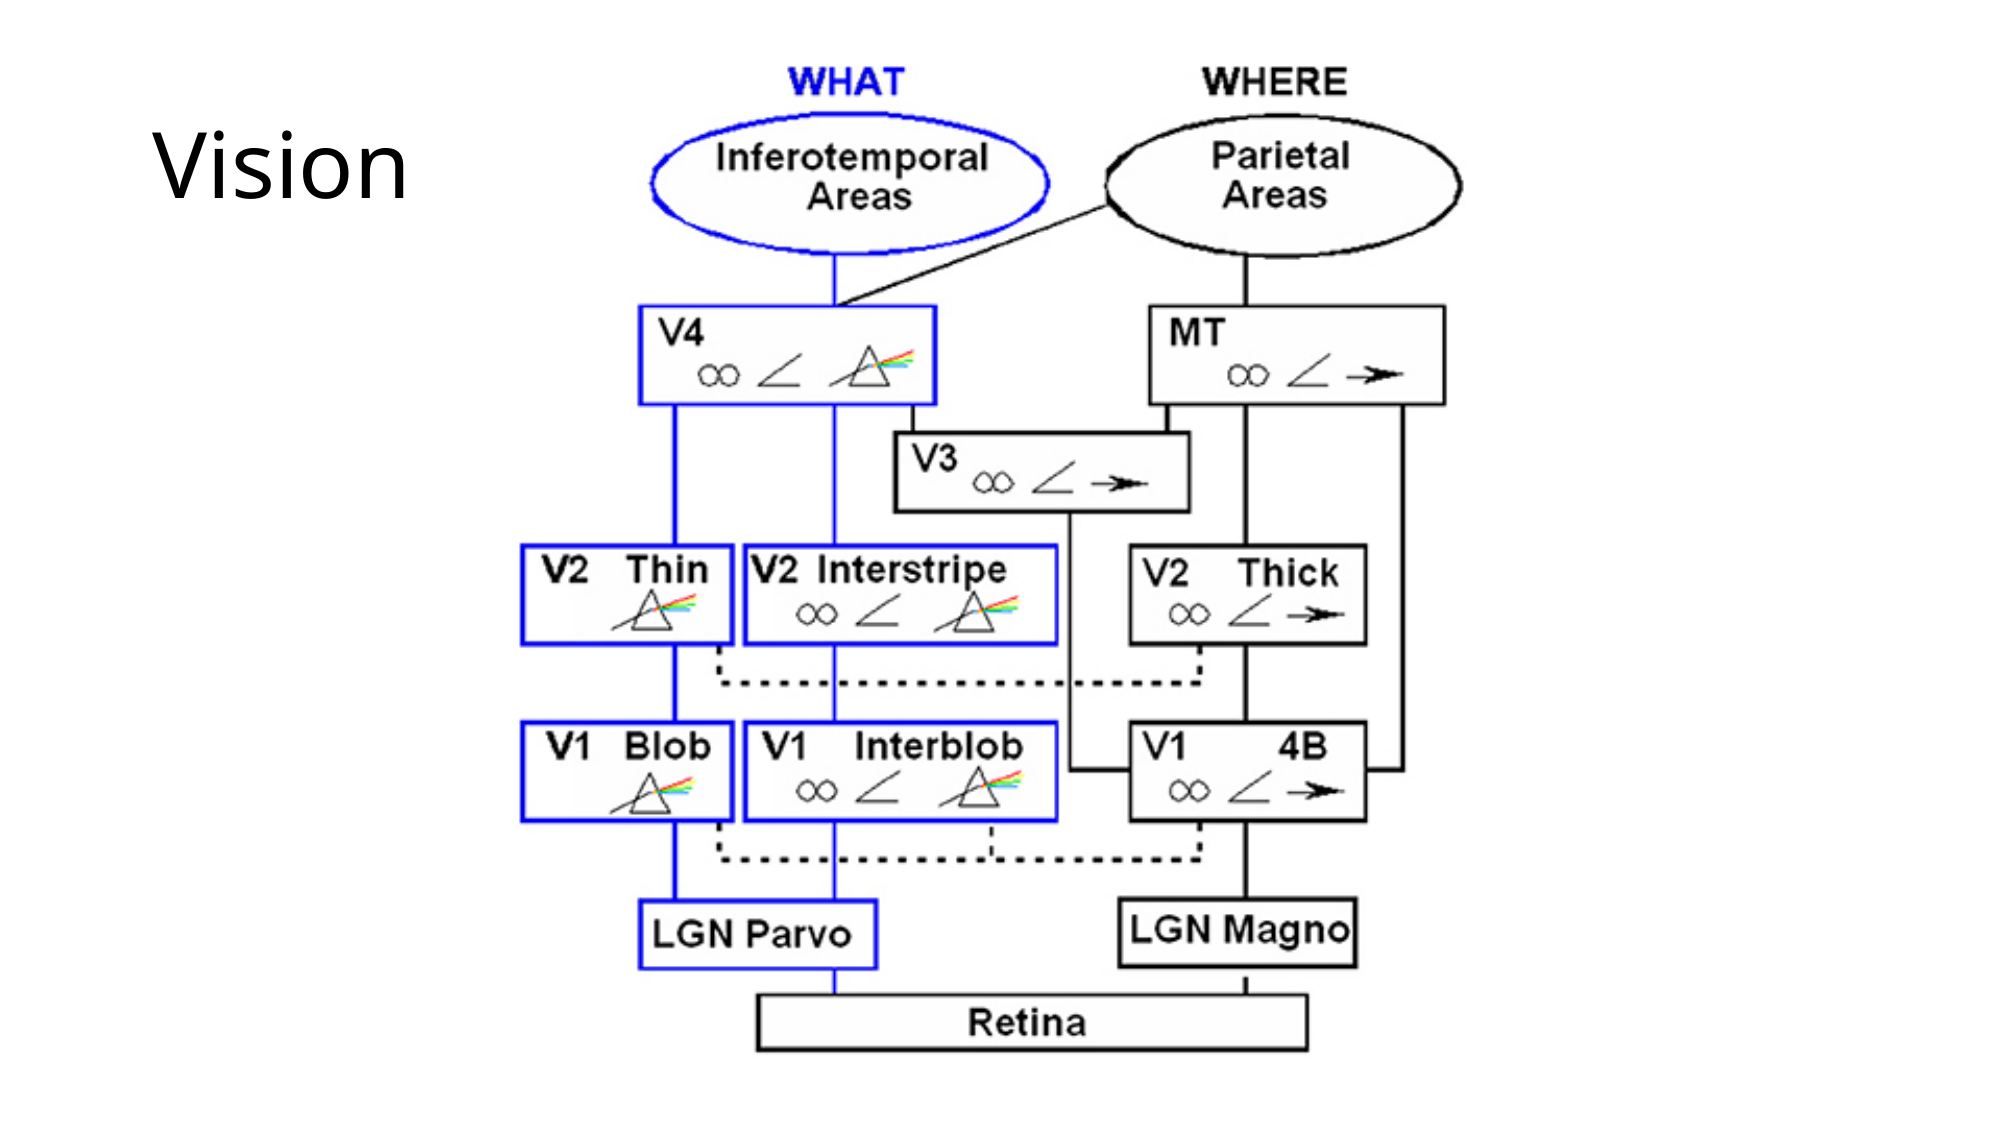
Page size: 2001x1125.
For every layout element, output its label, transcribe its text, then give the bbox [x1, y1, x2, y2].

title Vision [137, 59, 1863, 278]
picture [519, 66, 1466, 1059]
